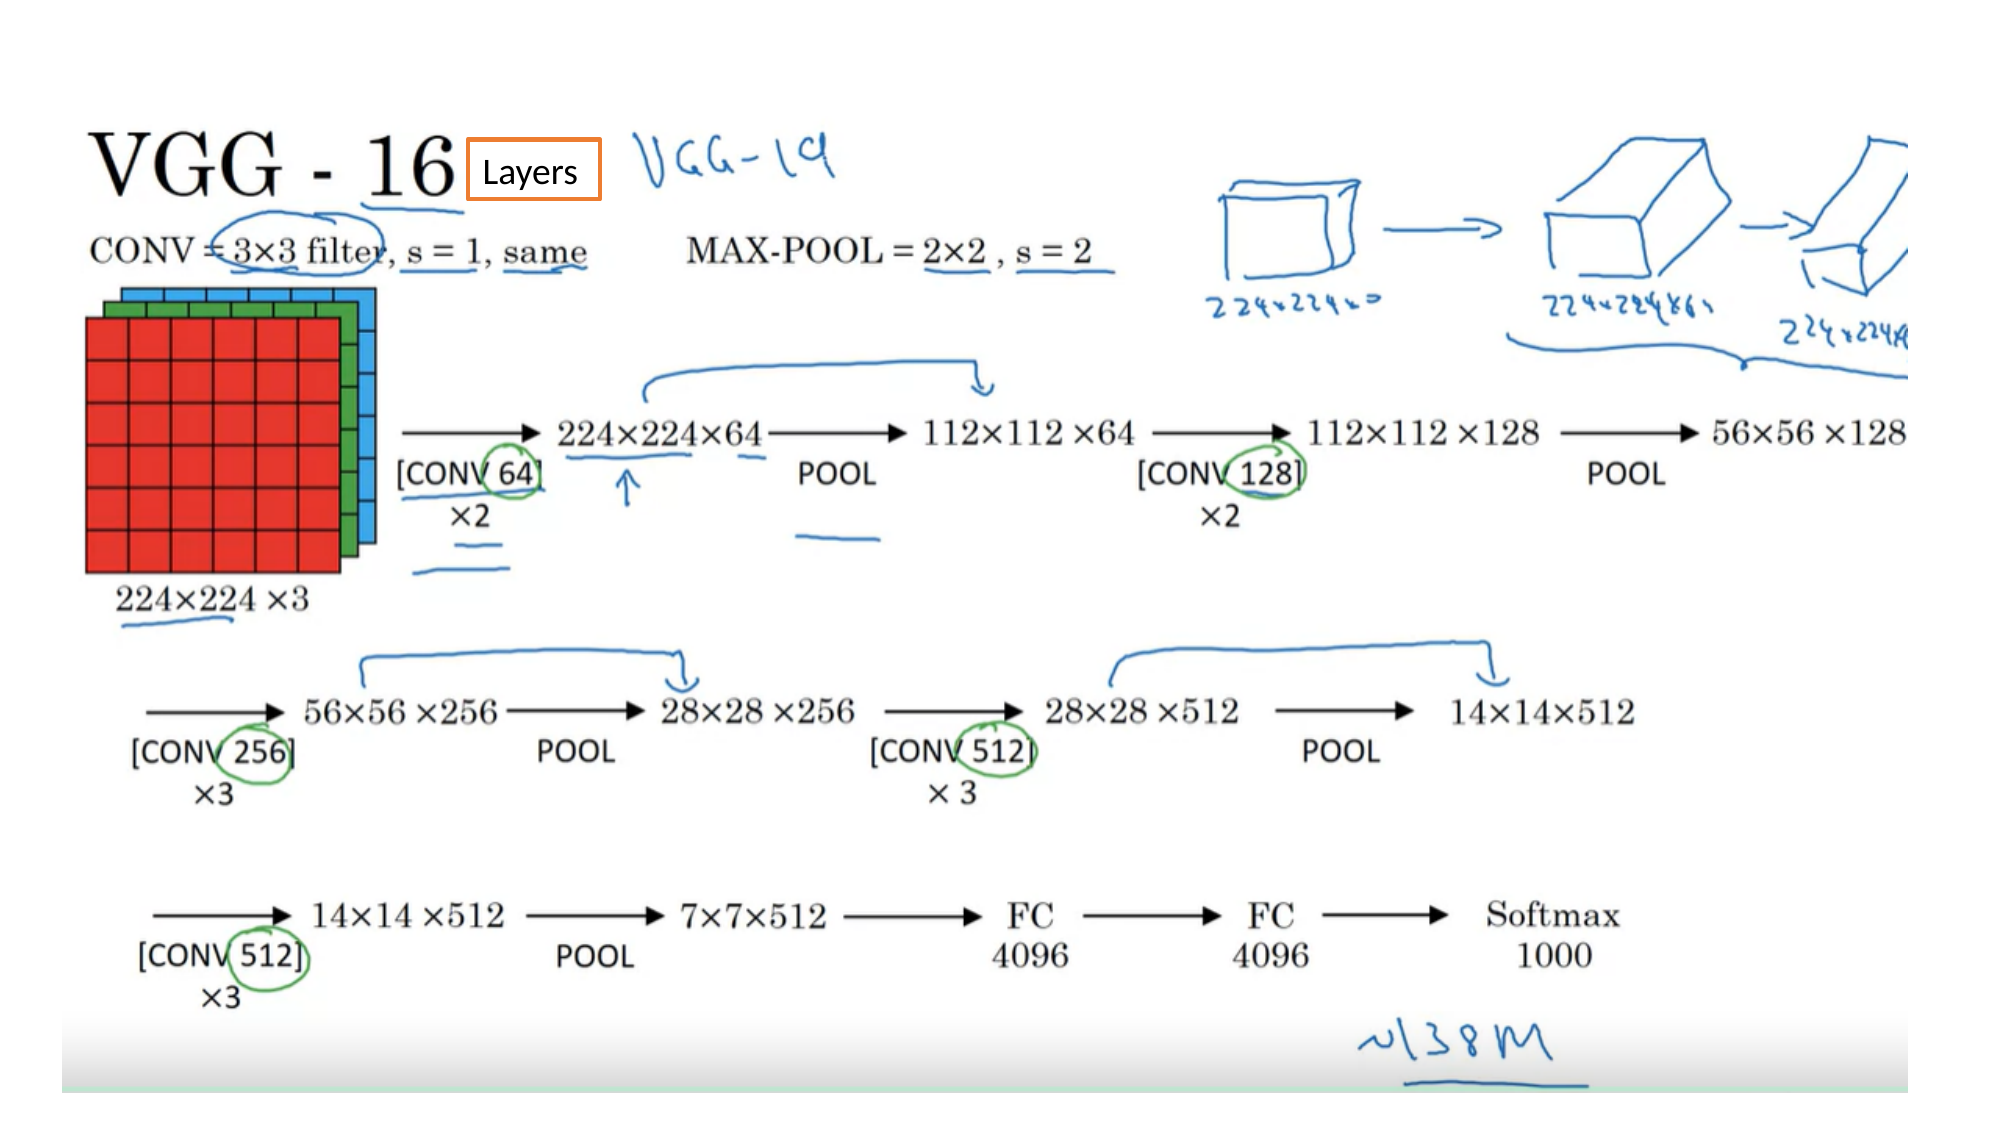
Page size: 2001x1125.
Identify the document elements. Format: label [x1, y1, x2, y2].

picture [62, 89, 1908, 1093]
